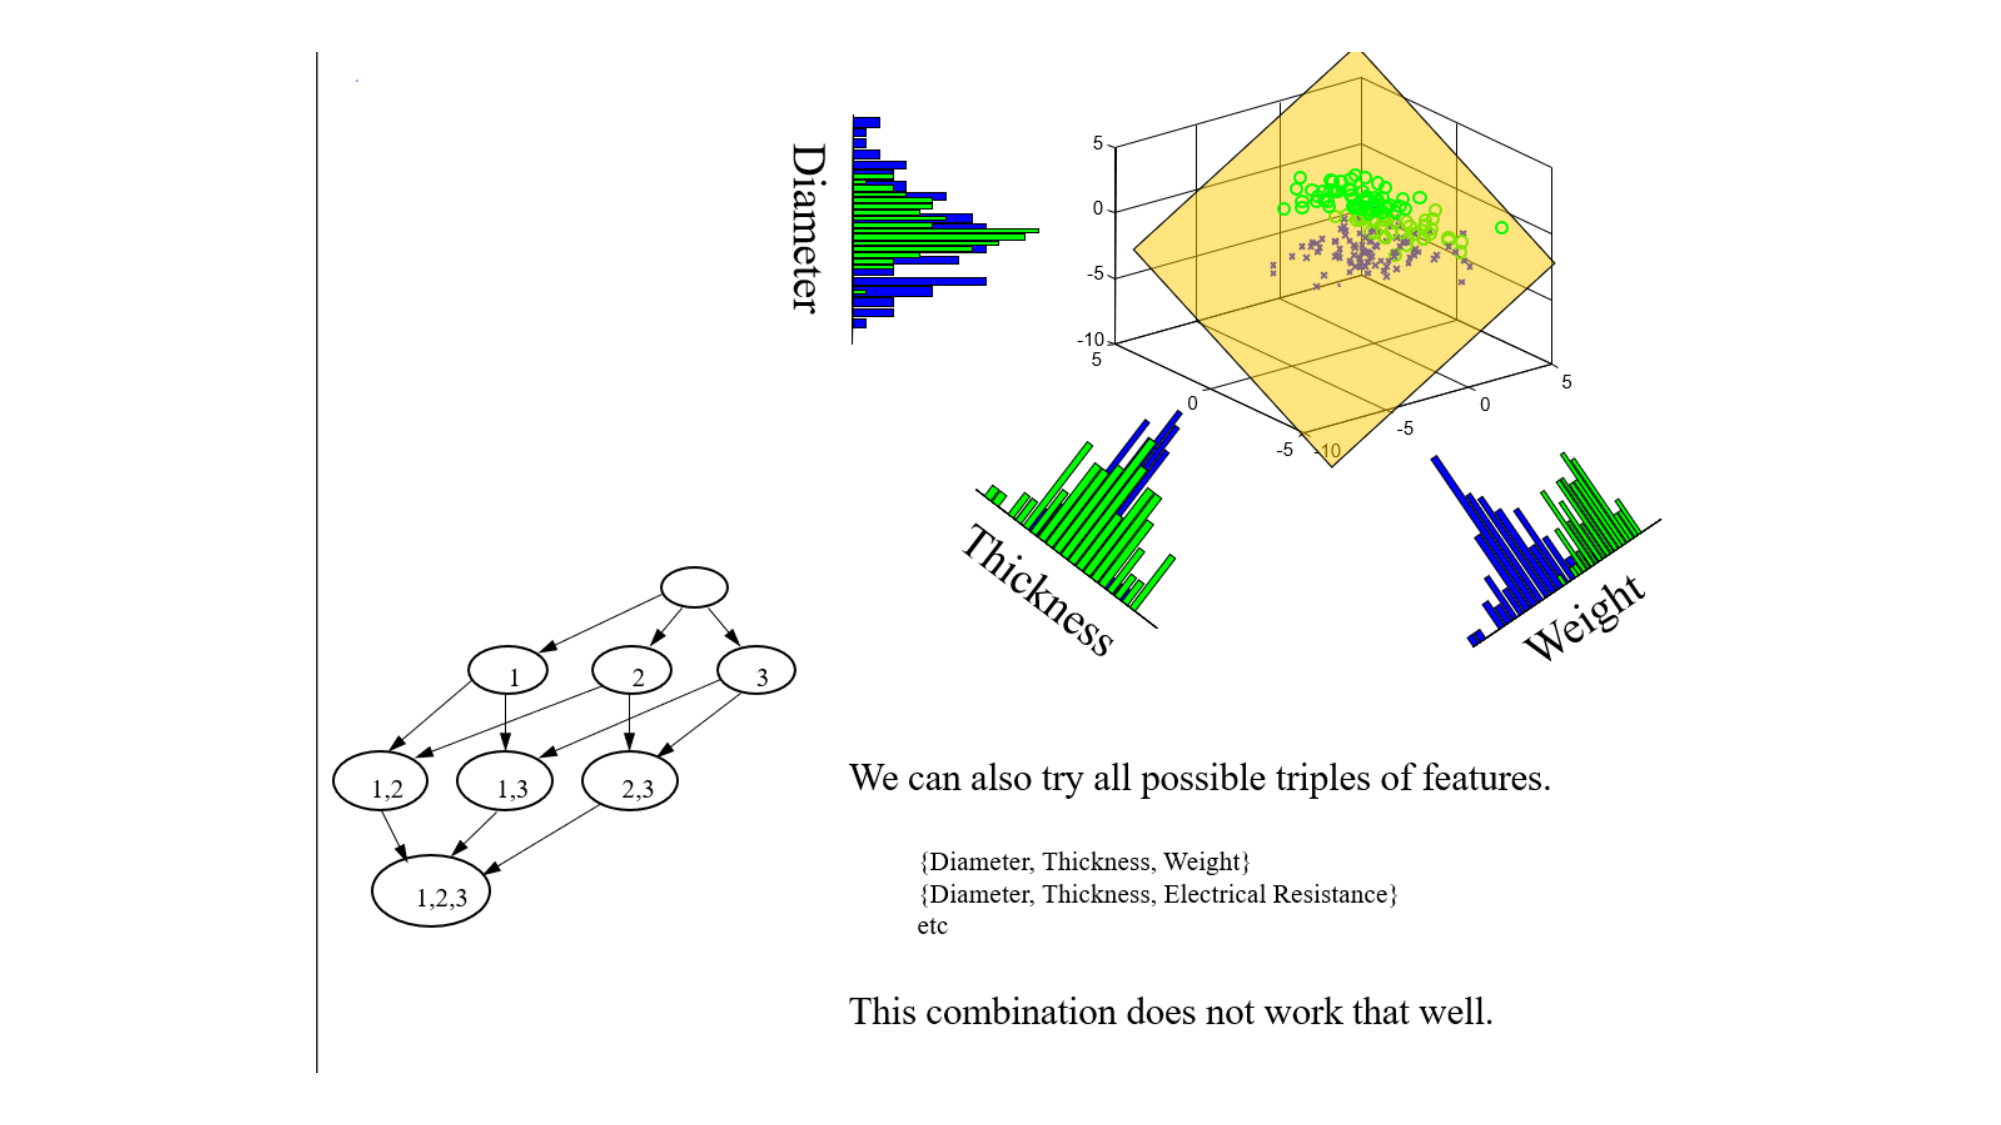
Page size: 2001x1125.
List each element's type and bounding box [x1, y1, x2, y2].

picture [316, 52, 1684, 1073]
